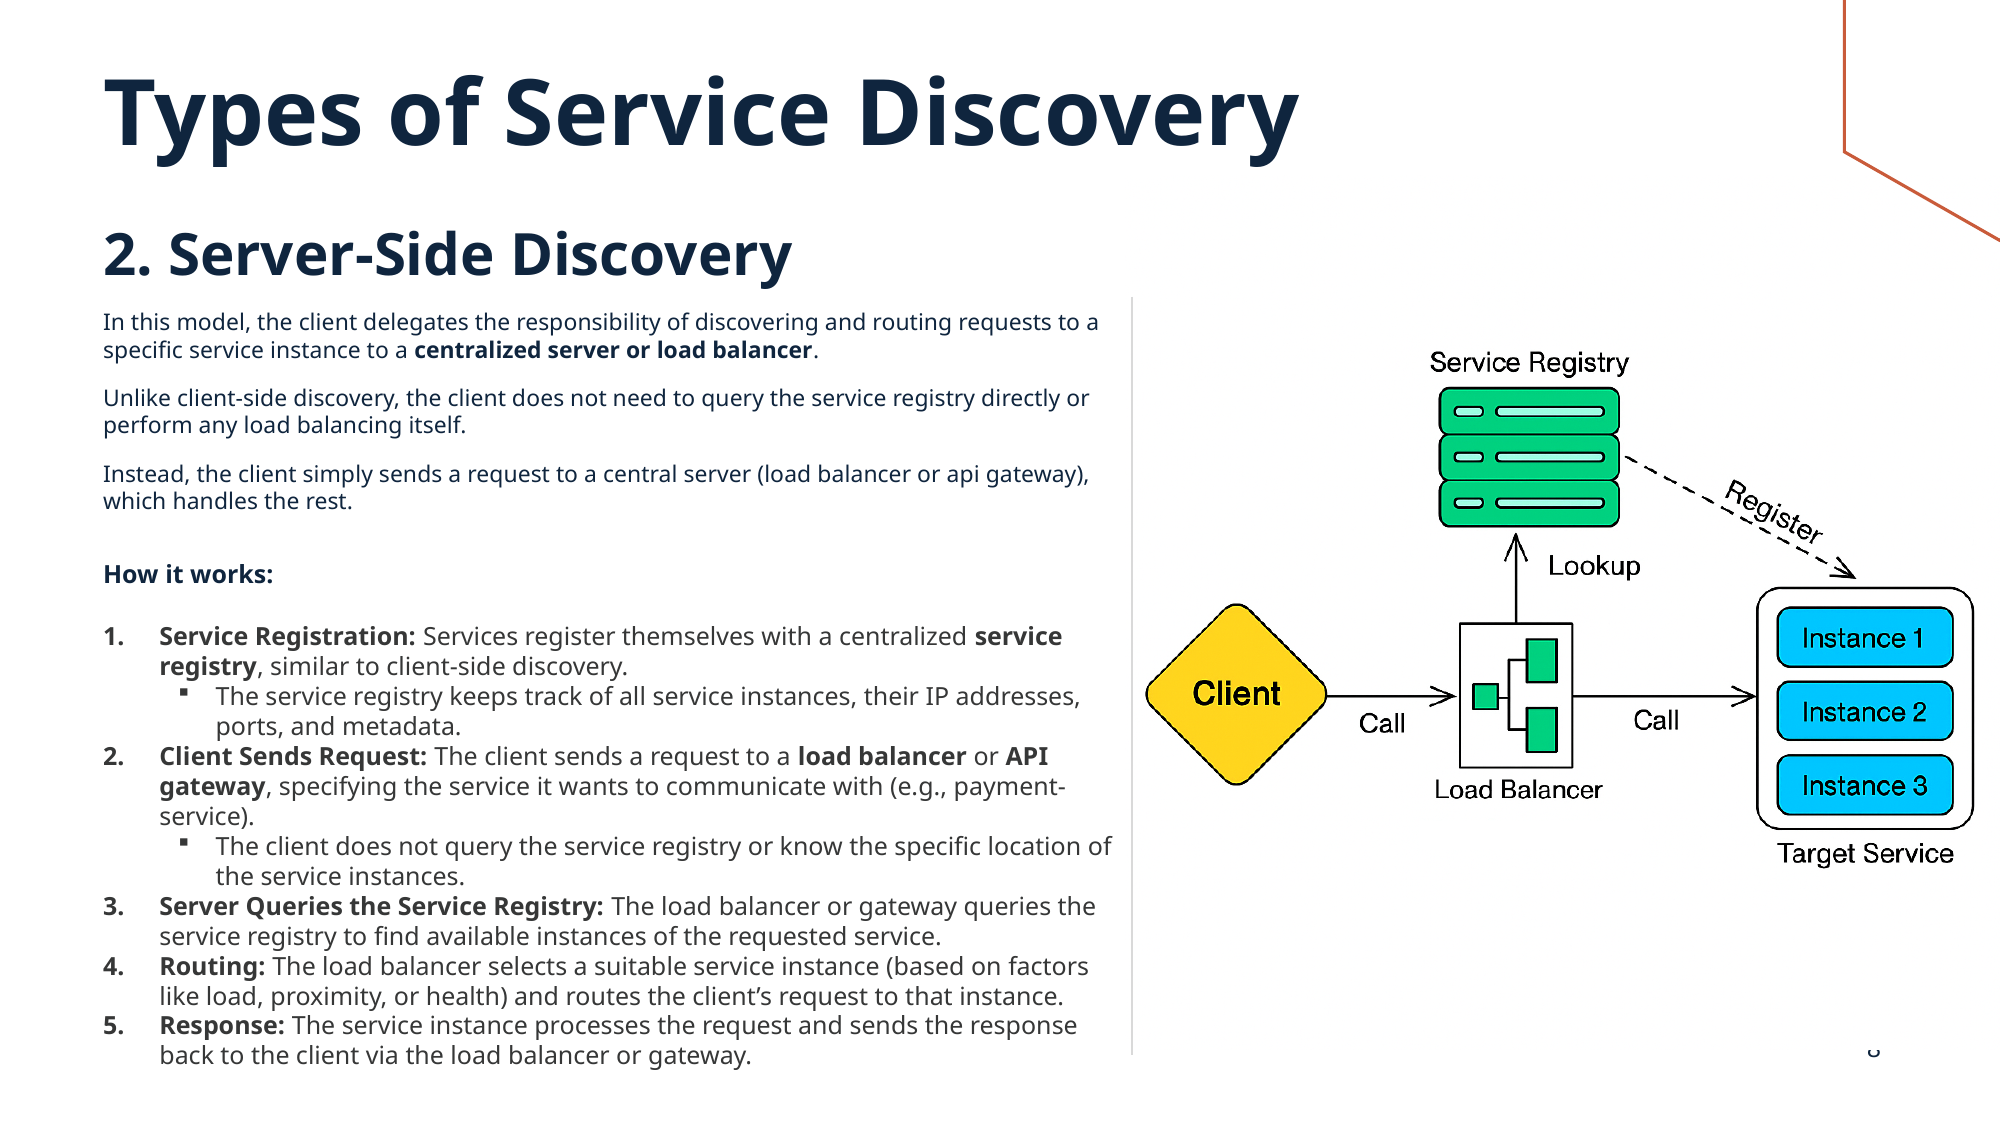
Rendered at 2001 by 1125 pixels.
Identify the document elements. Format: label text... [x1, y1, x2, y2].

text_box [1844, 0, 2000, 175]
slide_number 8 [1836, 1050, 1912, 1080]
title Types of Service Discovery [88, 41, 1762, 191]
picture [1125, 175, 2000, 1050]
list 2. Server-Side Discovery In this model, the client delegates the responsibility of discovering and routing requests to a specific service instance to a centralized server or load balancer. Unlike client-side discovery, the client does not need to query the service registry directly or perform any load balancing itself. Instead, the client simply sends a request to a central server (load balancer or api gateway), which handles the rest. How it works: Service Registration: Services register themselves with a centralized service registry, similar to client-side discovery. The service registry keeps track of all service instances, their IP addresses, ports, and metadata. Client Sends Request: The client sends a request to a load balancer or API gateway, specifying the service it wants to communicate with (e.g., payment-service). The client does not query the service registry or know the specific location of the service instances. Server Queries the Service Registry: The load balancer or gateway queries the service registry to find available instances of the requested service. Routing: The load balancer selects a suitable service instance (based on factors like load, proximity, or health) and routes the client’s request to that instance. Response: The service instance processes the request and sends the response back to the client via the load balancer or gateway. [88, 209, 1133, 1084]
